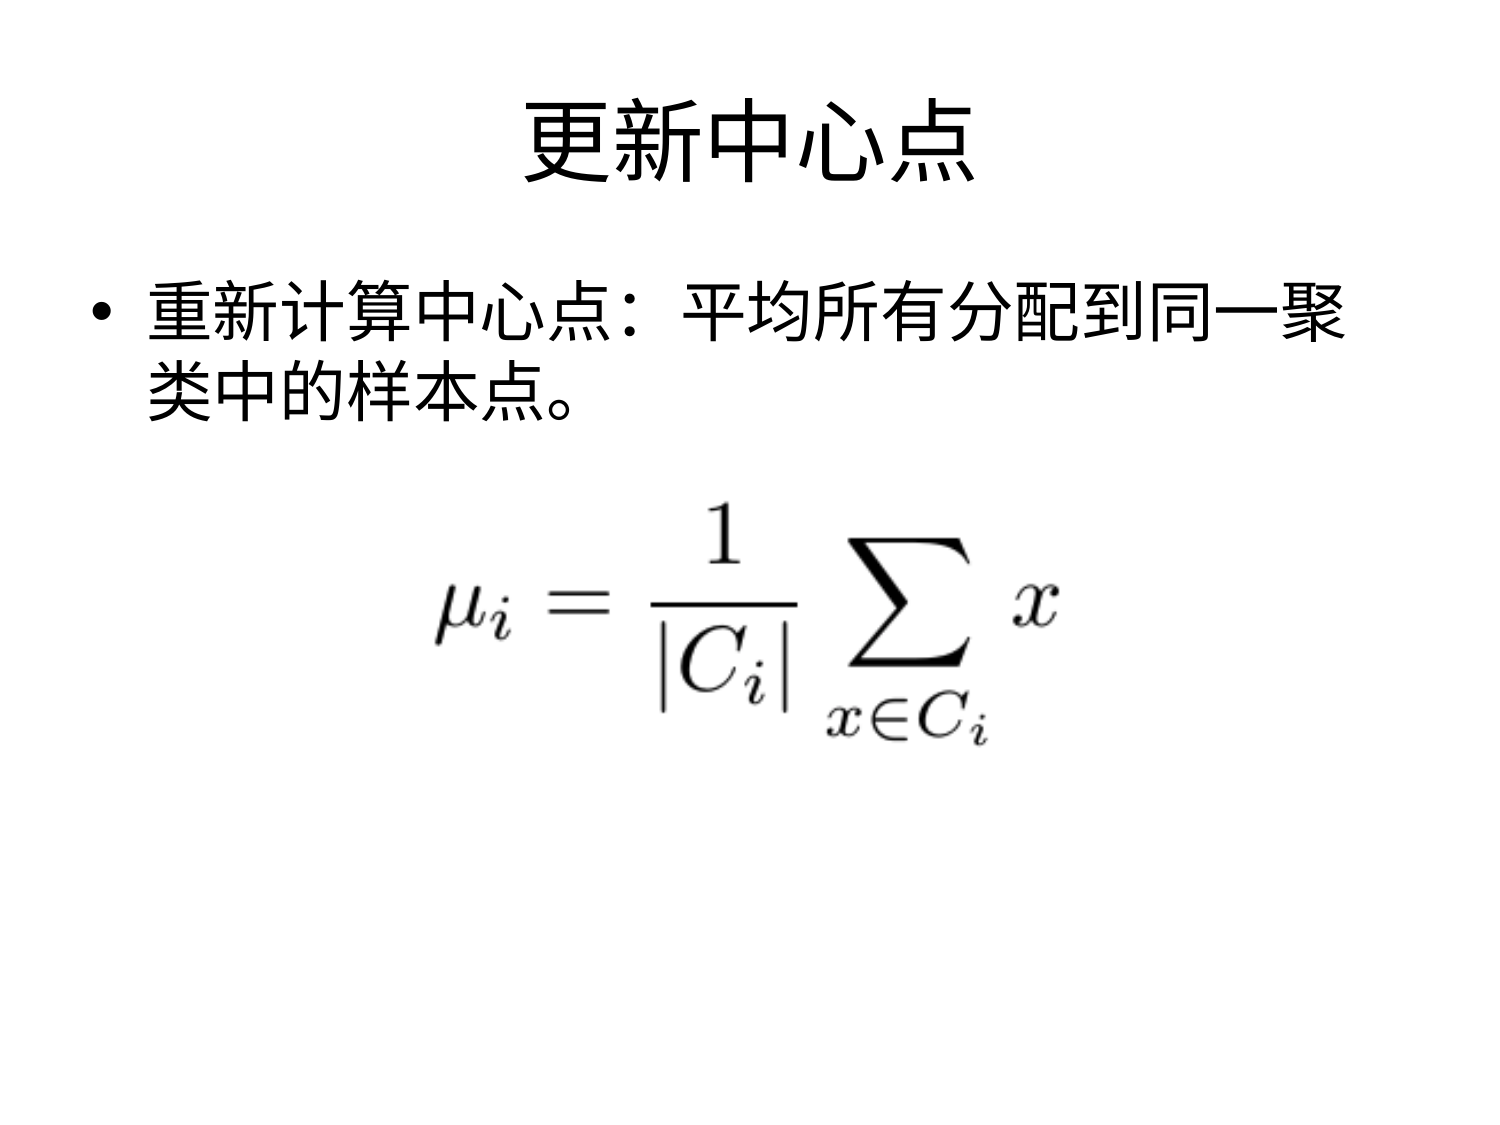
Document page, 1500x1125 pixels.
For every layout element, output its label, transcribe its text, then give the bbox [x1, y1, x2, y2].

title 更新中心点 [75, 45, 1425, 233]
picture [383, 479, 1087, 787]
list 重新计算中心点：平均所有分配到同一聚类中的样本点。 [75, 262, 1425, 1005]
